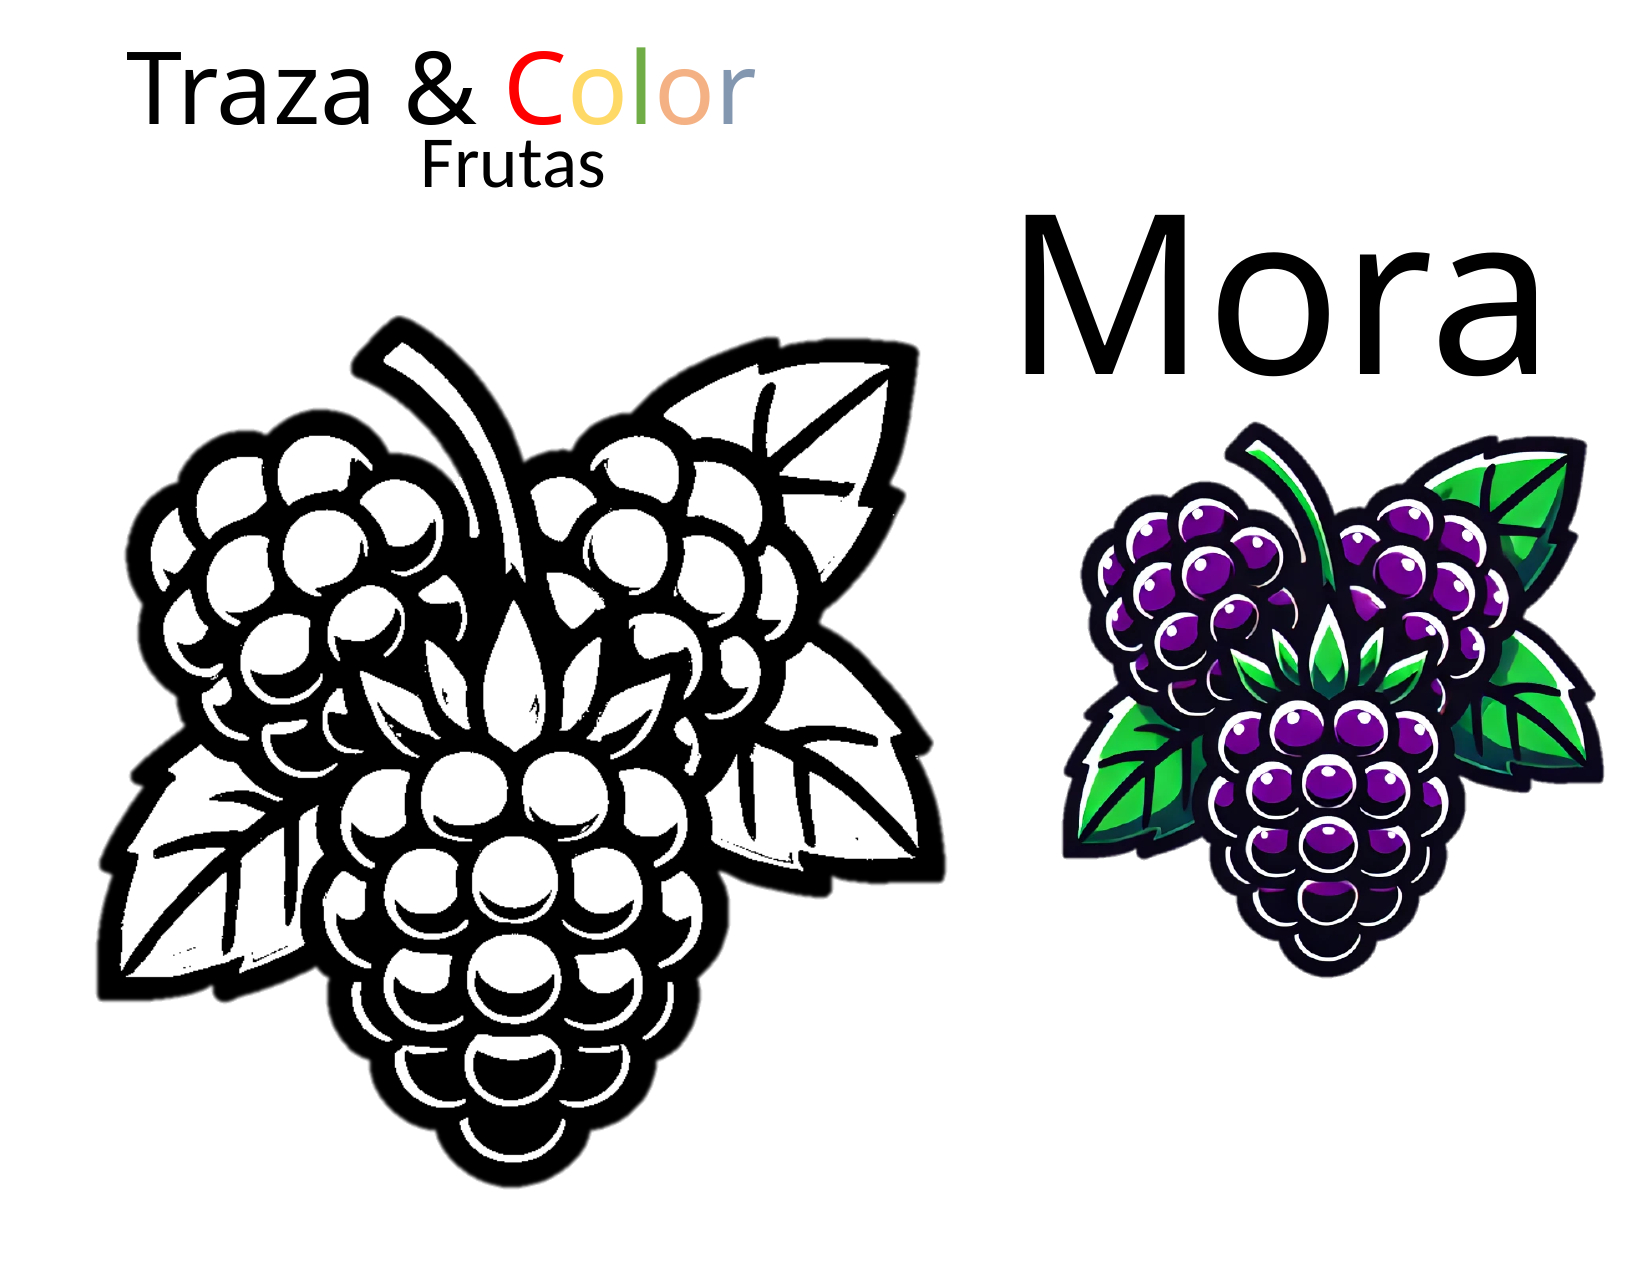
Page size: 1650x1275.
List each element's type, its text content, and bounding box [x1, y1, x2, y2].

text_box Traza & Color [111, 16, 916, 105]
text_box Mora [1157, 144, 1636, 287]
picture [0, 105, 1650, 1275]
